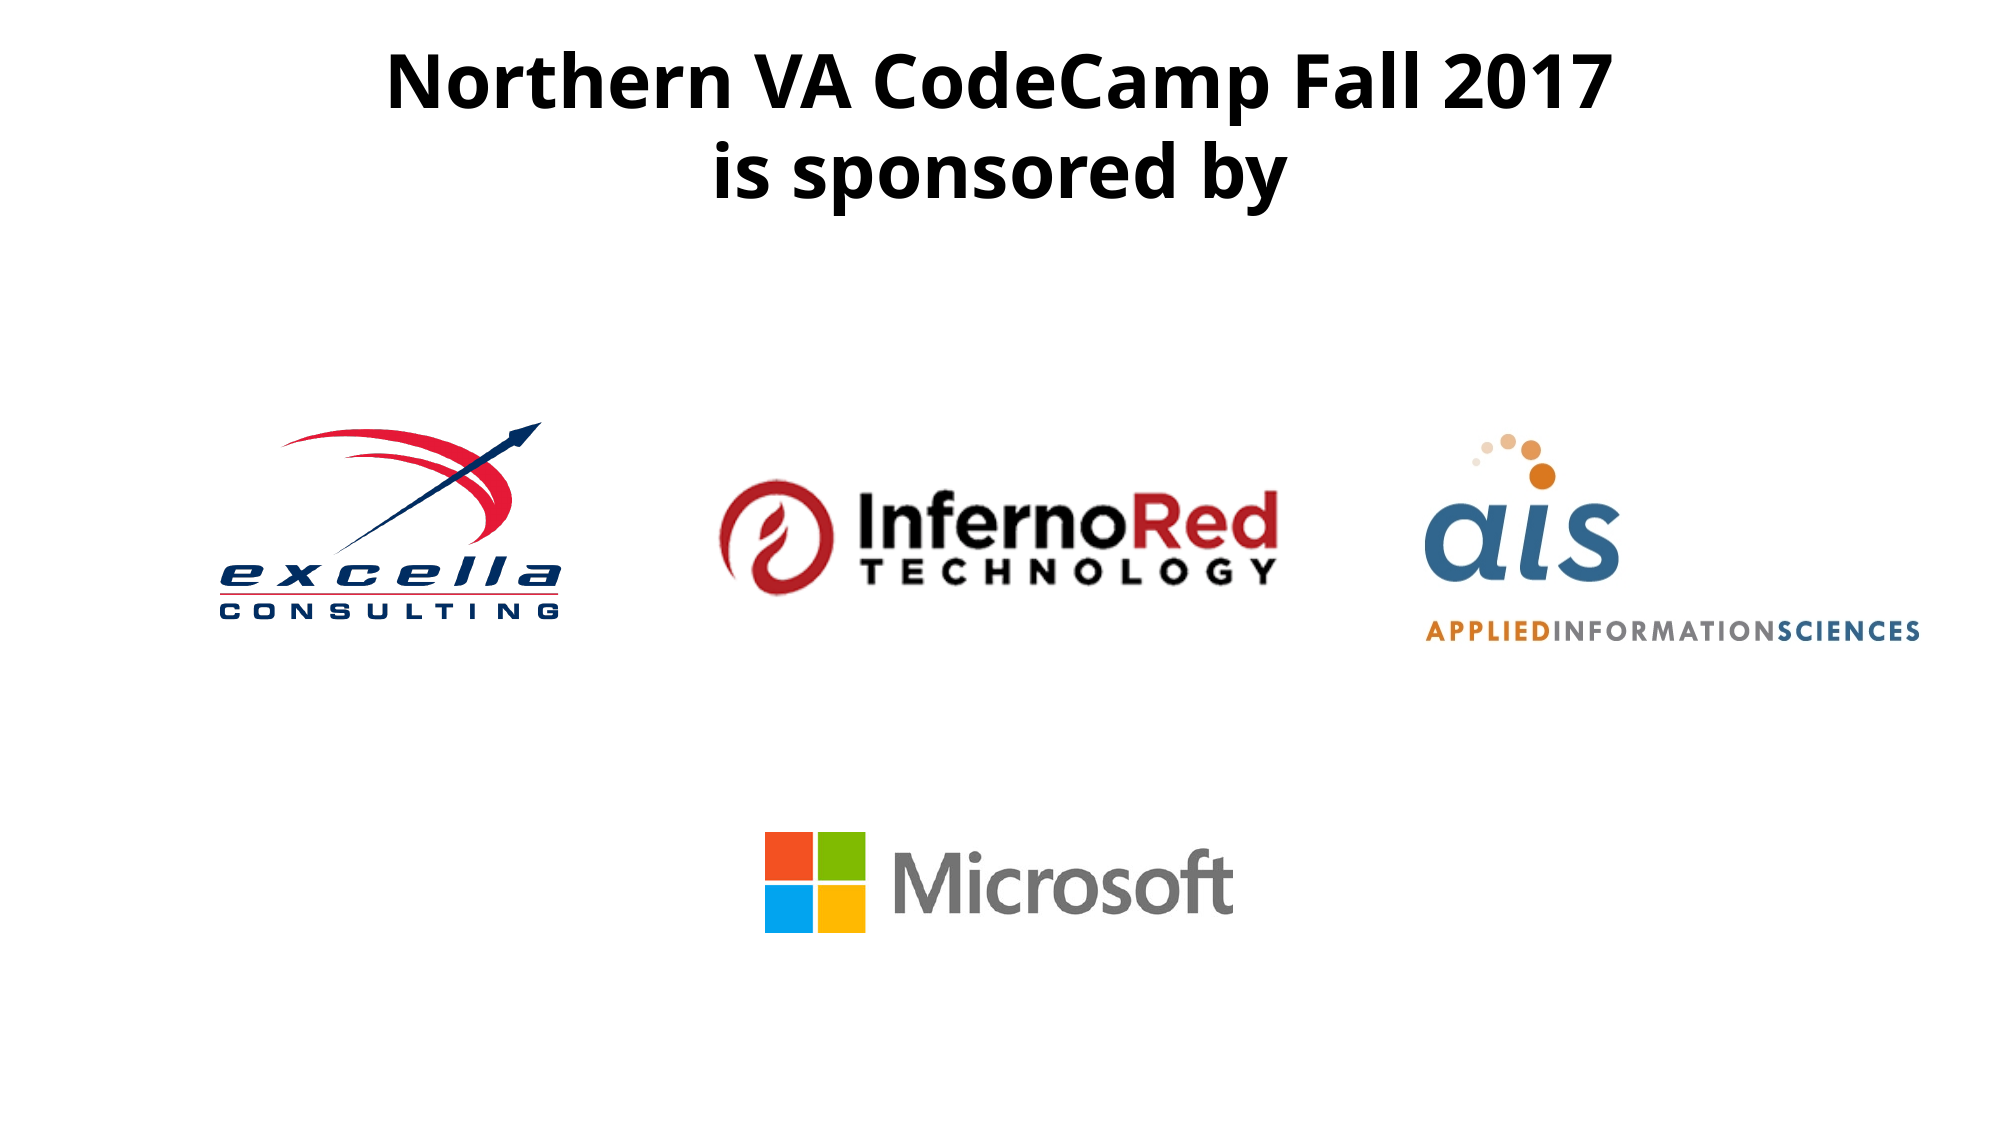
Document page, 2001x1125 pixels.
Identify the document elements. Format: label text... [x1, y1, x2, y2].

picture [1421, 427, 1922, 648]
text_box Northern VA CodeCamp Fall 2017 is sponsored by [0, 25, 2000, 221]
picture [765, 832, 1233, 933]
picture [210, 396, 575, 678]
picture [699, 467, 1298, 608]
